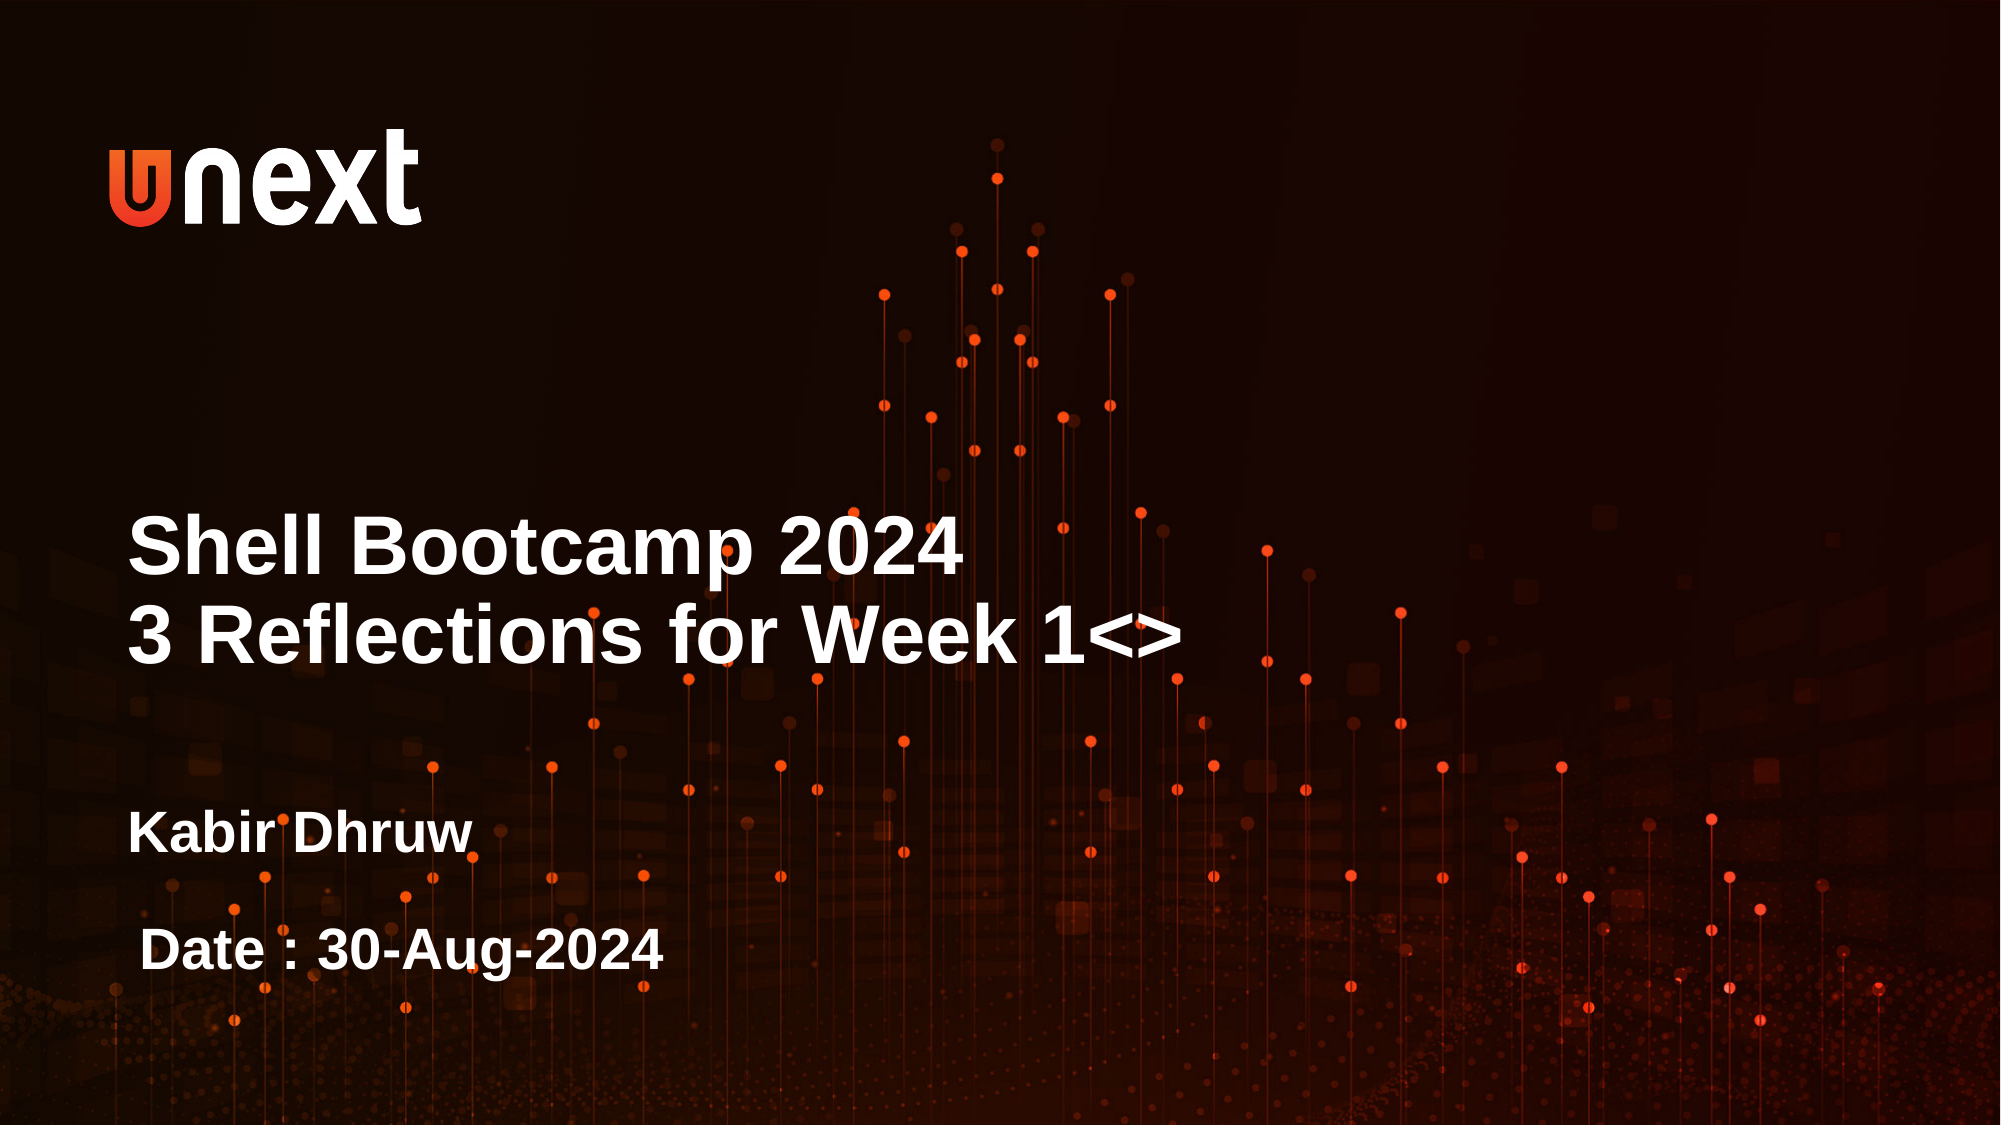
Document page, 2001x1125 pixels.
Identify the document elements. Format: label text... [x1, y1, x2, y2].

list Shell Bootcamp 2024 3 Reflections for Week 1<> [112, 36, 1839, 690]
text_box Date : 30-Aug-2024 [124, 903, 1350, 989]
picture [0, 0, 2001, 1125]
text_box Kabir Dhruw [112, 786, 1474, 872]
